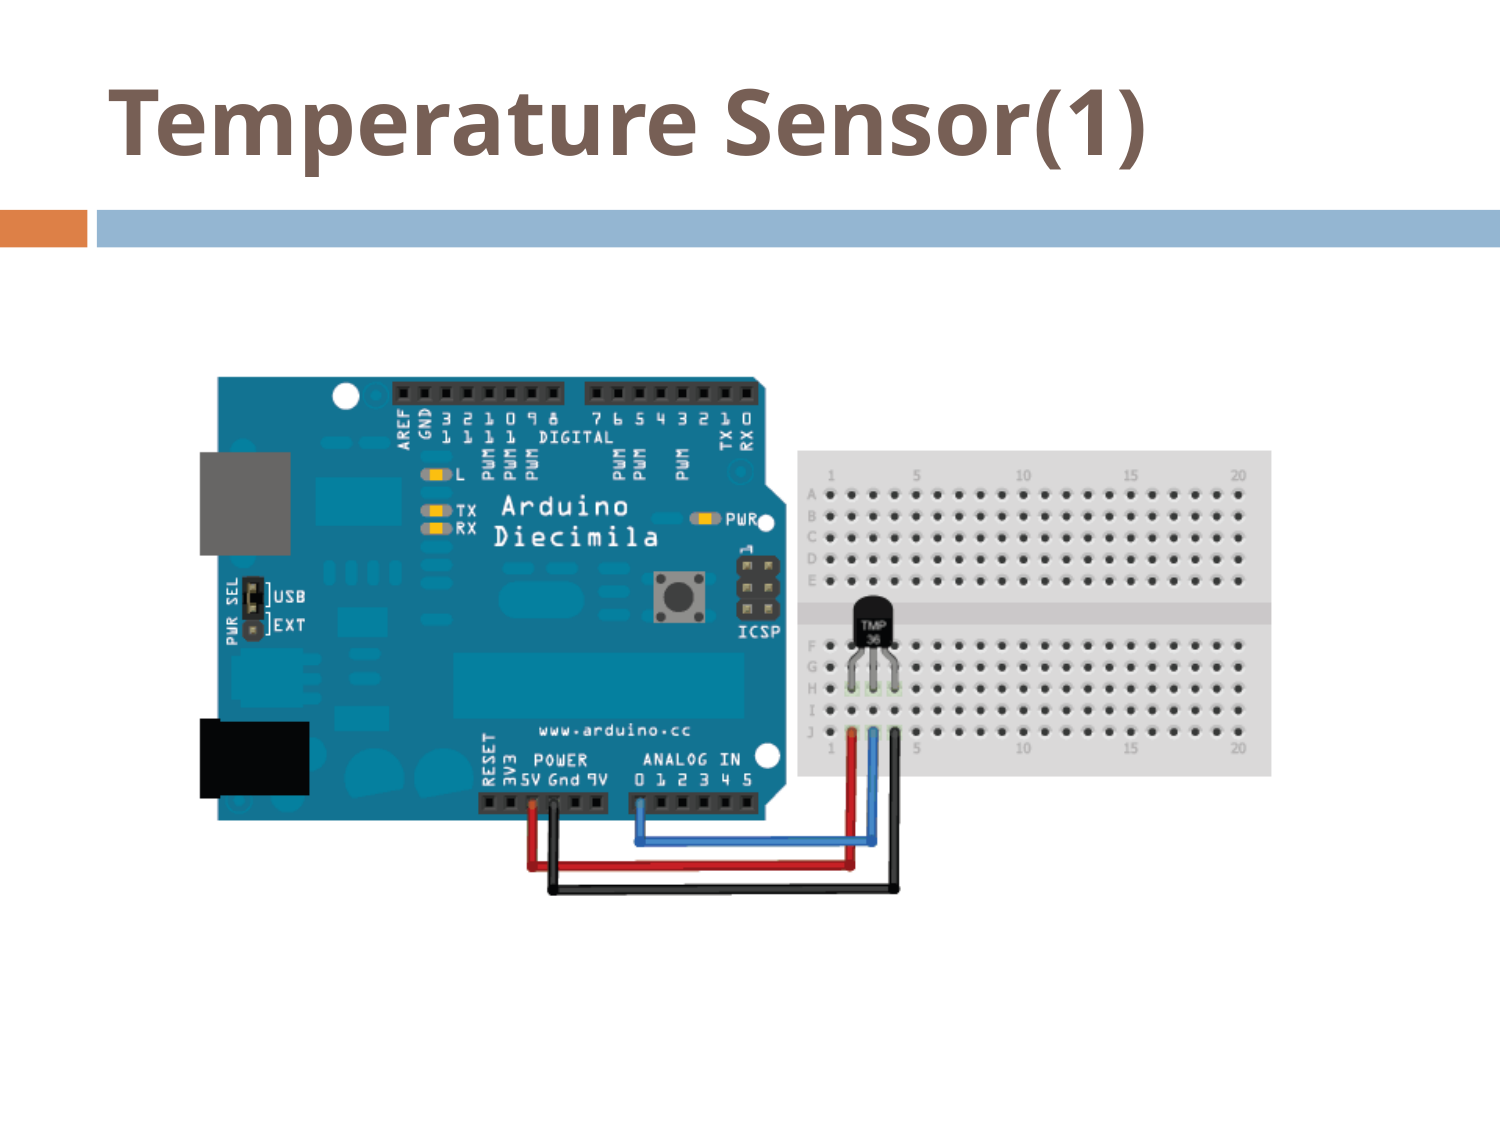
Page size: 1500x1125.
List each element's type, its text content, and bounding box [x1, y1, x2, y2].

picture [183, 349, 1317, 932]
title Temperature Sensor(1) [99, 36, 1439, 201]
